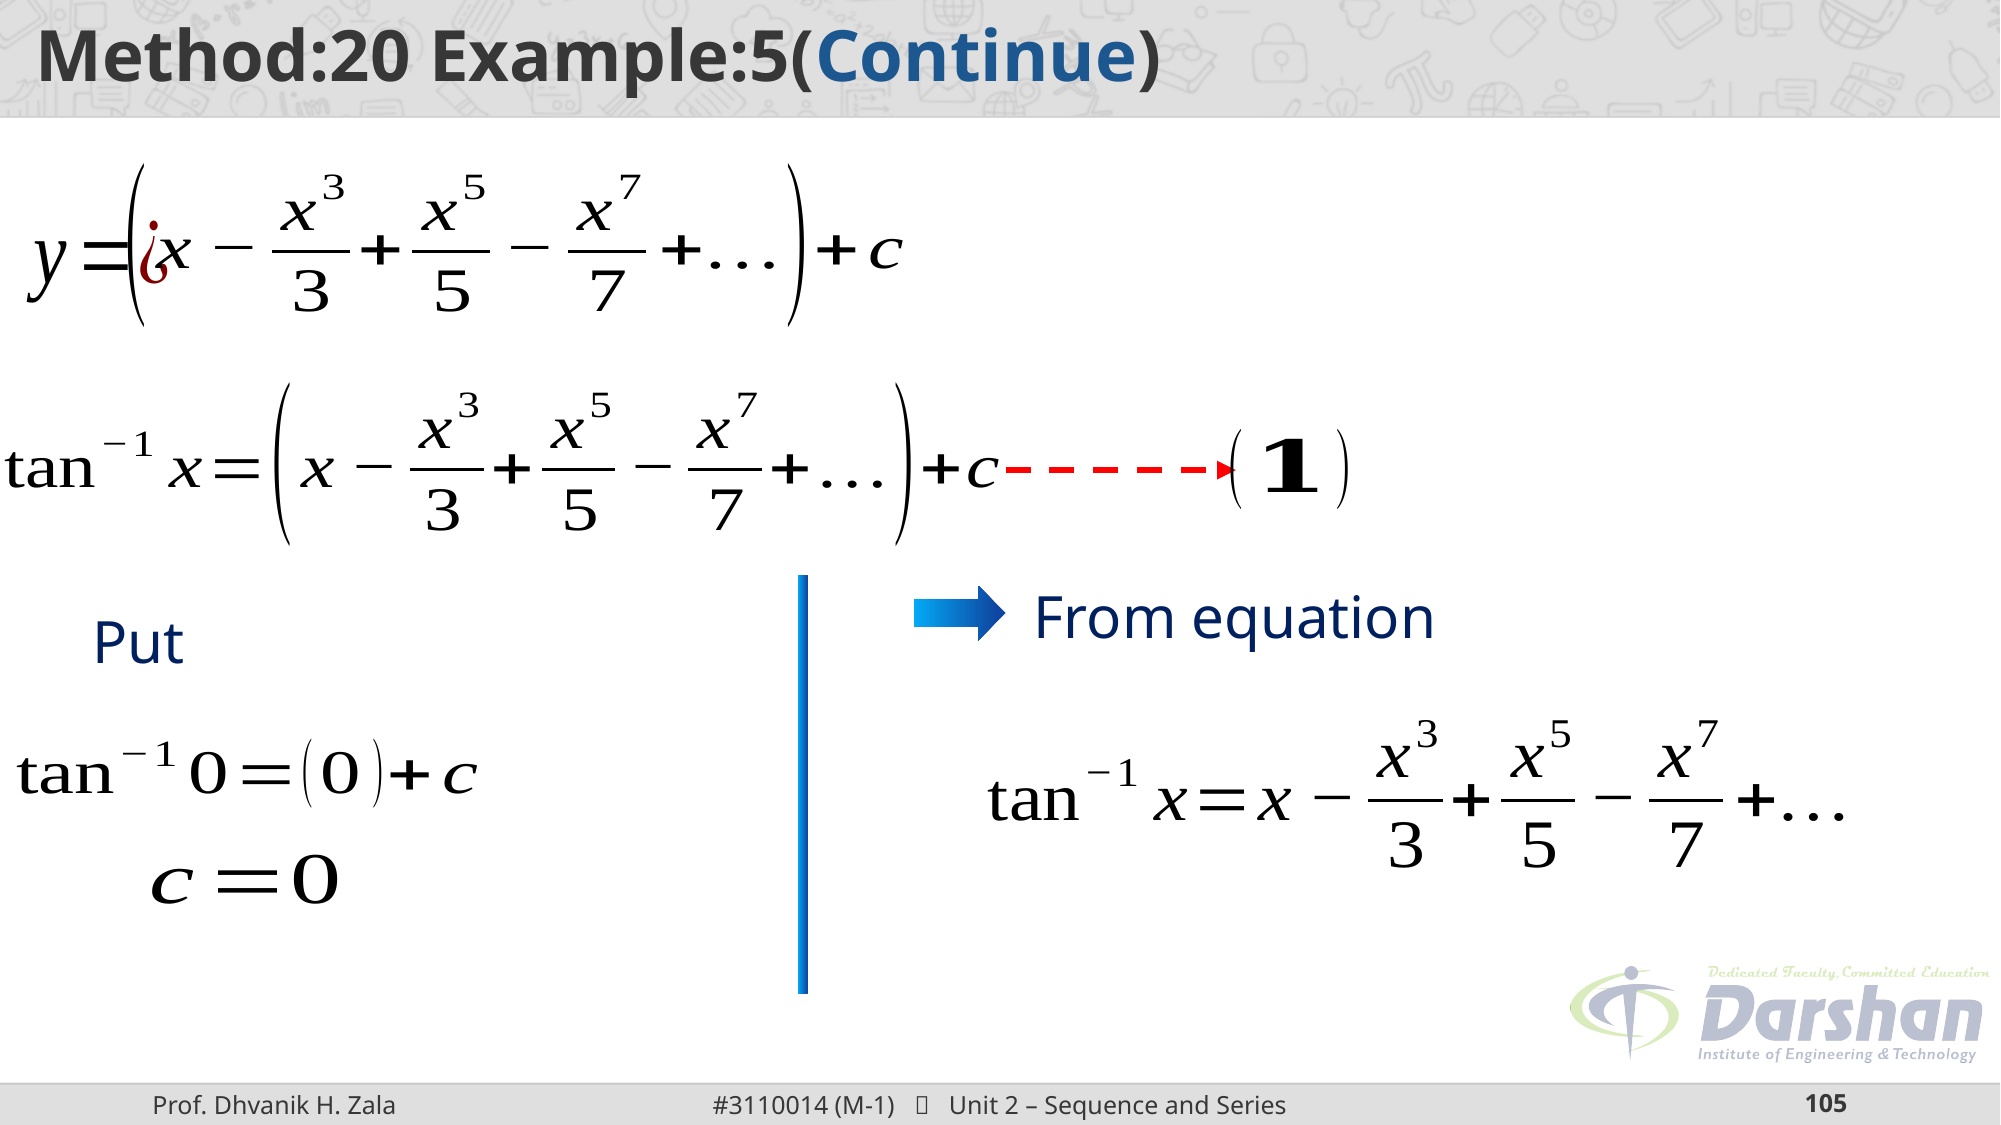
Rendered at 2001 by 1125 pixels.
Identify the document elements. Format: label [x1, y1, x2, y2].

text_box [914, 585, 1006, 641]
text_box [797, 574, 809, 995]
